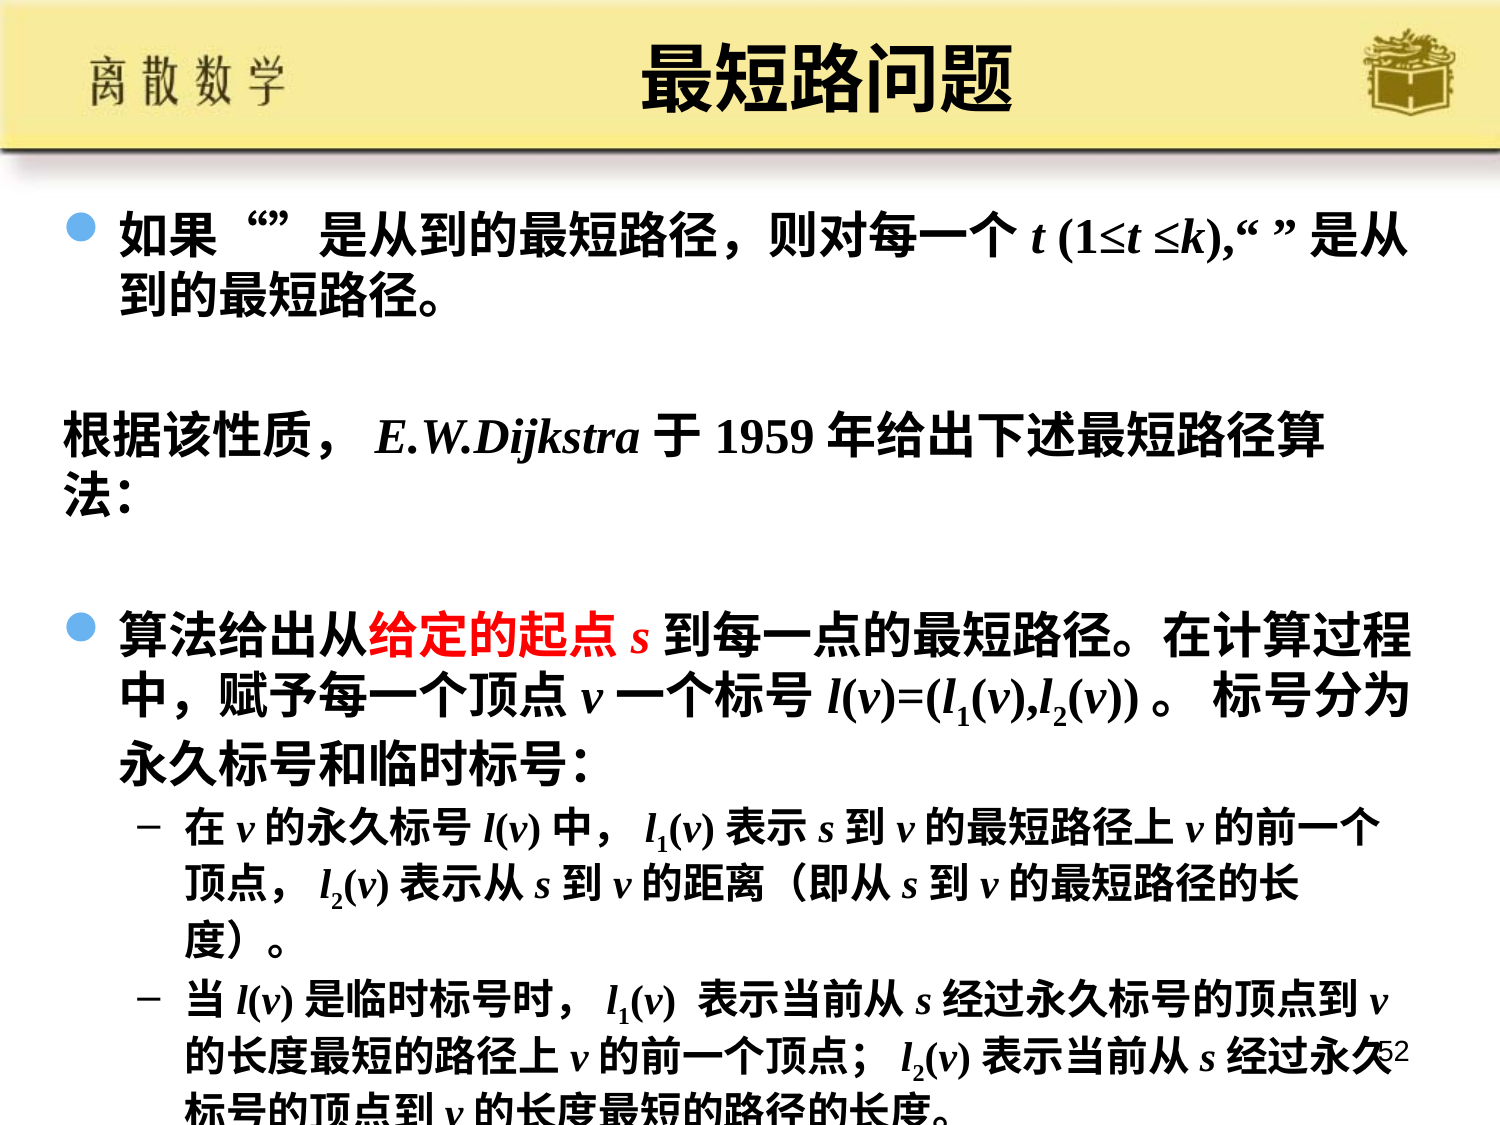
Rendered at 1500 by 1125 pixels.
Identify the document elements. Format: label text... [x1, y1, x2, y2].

picture [864, 1112, 877, 1125]
picture [530, 1112, 543, 1125]
picture [286, 1103, 302, 1125]
picture [815, 1114, 821, 1122]
picture [0, 0, 1500, 1125]
slide_number 52 [1074, 1024, 1425, 1103]
picture [748, 1119, 756, 1125]
picture [690, 1114, 696, 1122]
picture [275, 1114, 281, 1122]
picture [492, 1103, 508, 1125]
picture [737, 1116, 744, 1125]
picture [481, 1114, 487, 1122]
picture [936, 1120, 944, 1125]
picture [737, 1104, 749, 1113]
picture [826, 1103, 842, 1125]
picture [701, 1103, 717, 1125]
title 最短路问题 [324, 42, 1329, 112]
